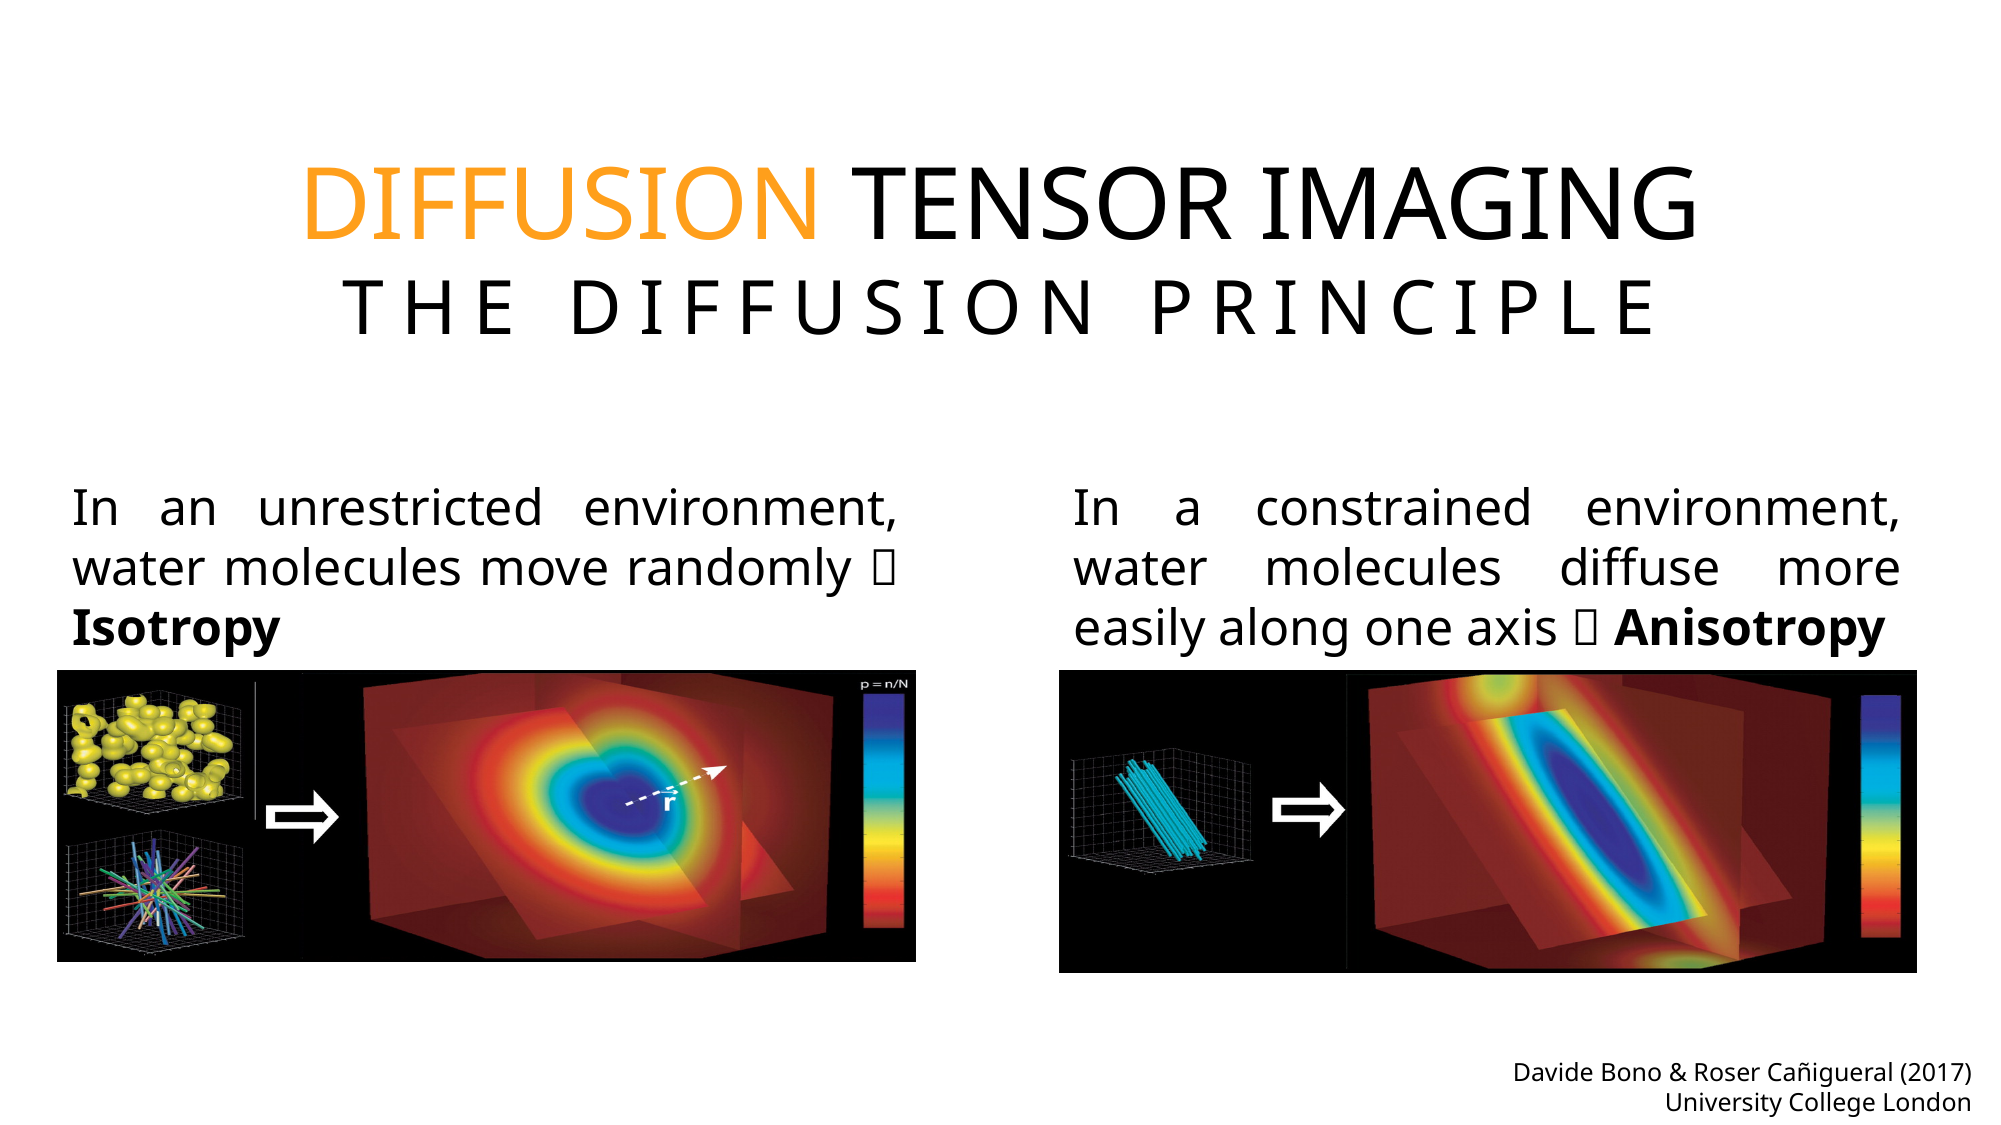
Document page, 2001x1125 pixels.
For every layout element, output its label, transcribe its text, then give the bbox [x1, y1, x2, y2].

text_box In an unrestricted environment, water molecules move randomly  Isotropy [57, 468, 915, 664]
picture [1059, 670, 1917, 973]
text_box Davide Bono & Roser Cañigueral (2017) University College London [1498, 1048, 1988, 1124]
text_box DIFFUSION TENSOR IMAGING THE DIFFUSION PRINCIPLE [283, 131, 1717, 357]
text_box In a constrained environment, water molecules diffuse more easily along one axis  Anisotropy [1059, 468, 1917, 664]
picture [57, 670, 916, 962]
